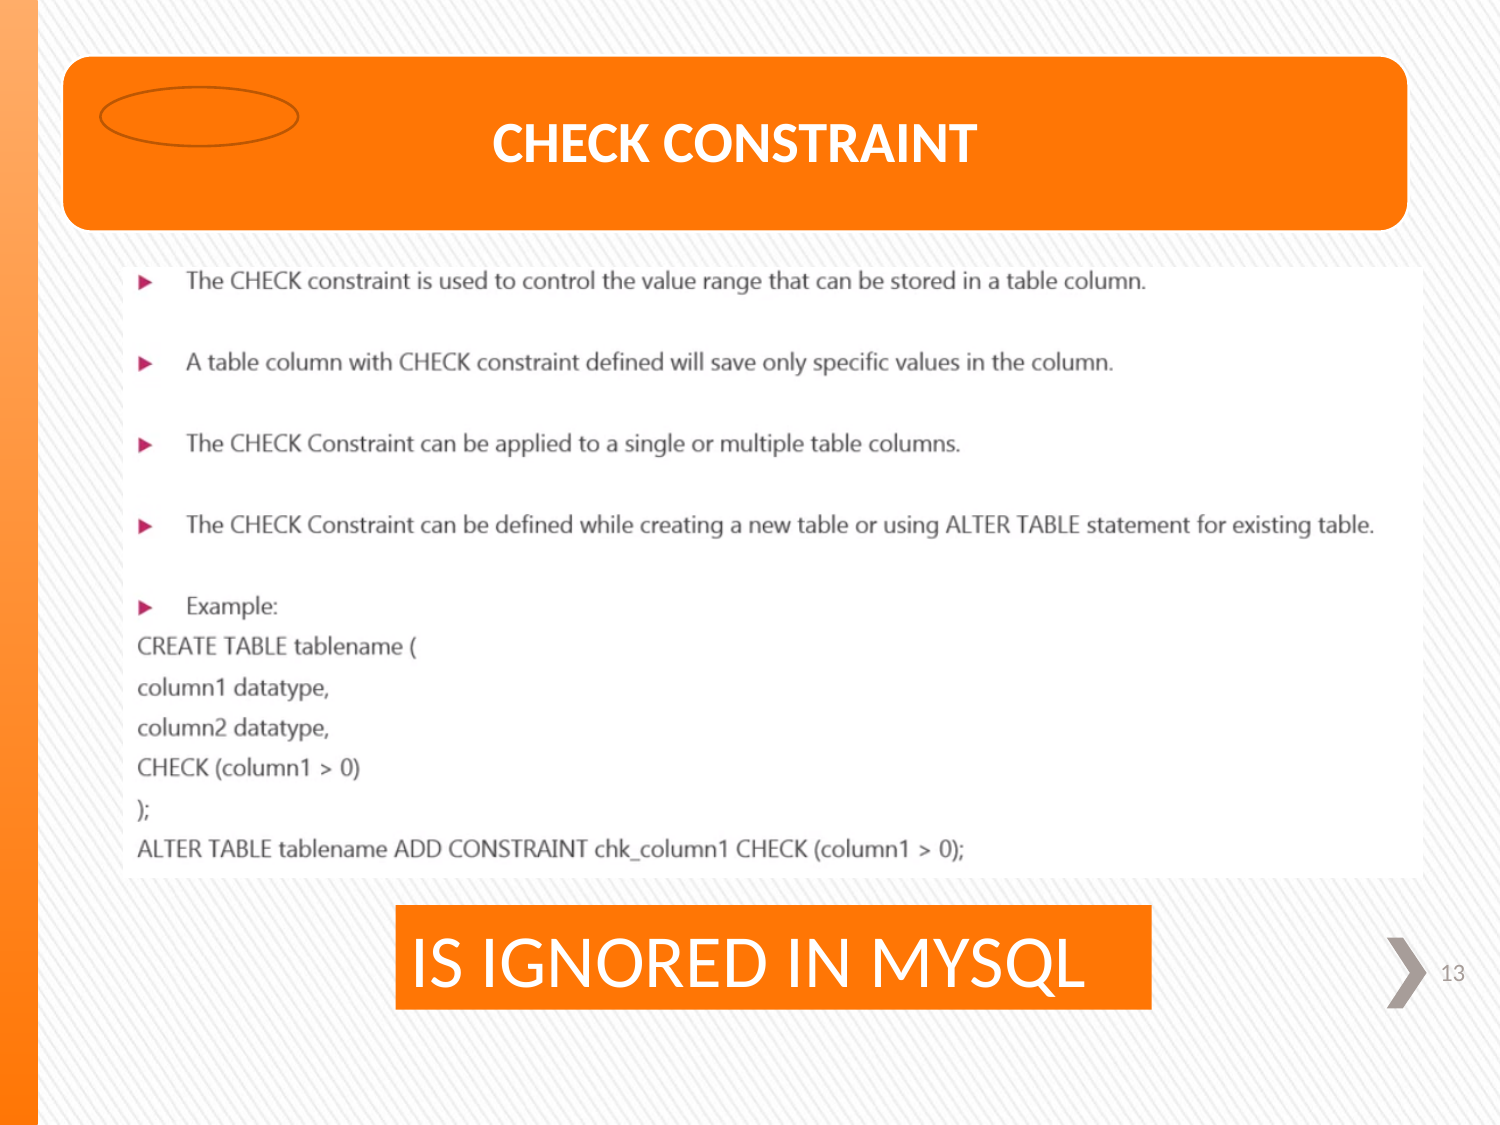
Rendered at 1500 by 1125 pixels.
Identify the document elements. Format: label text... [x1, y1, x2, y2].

slide_number 13 [1425, 941, 1488, 1002]
text_box IS IGNORED IN MYSQL [395, 905, 1152, 1010]
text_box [61, 55, 1409, 232]
picture [37, 0, 1500, 1125]
